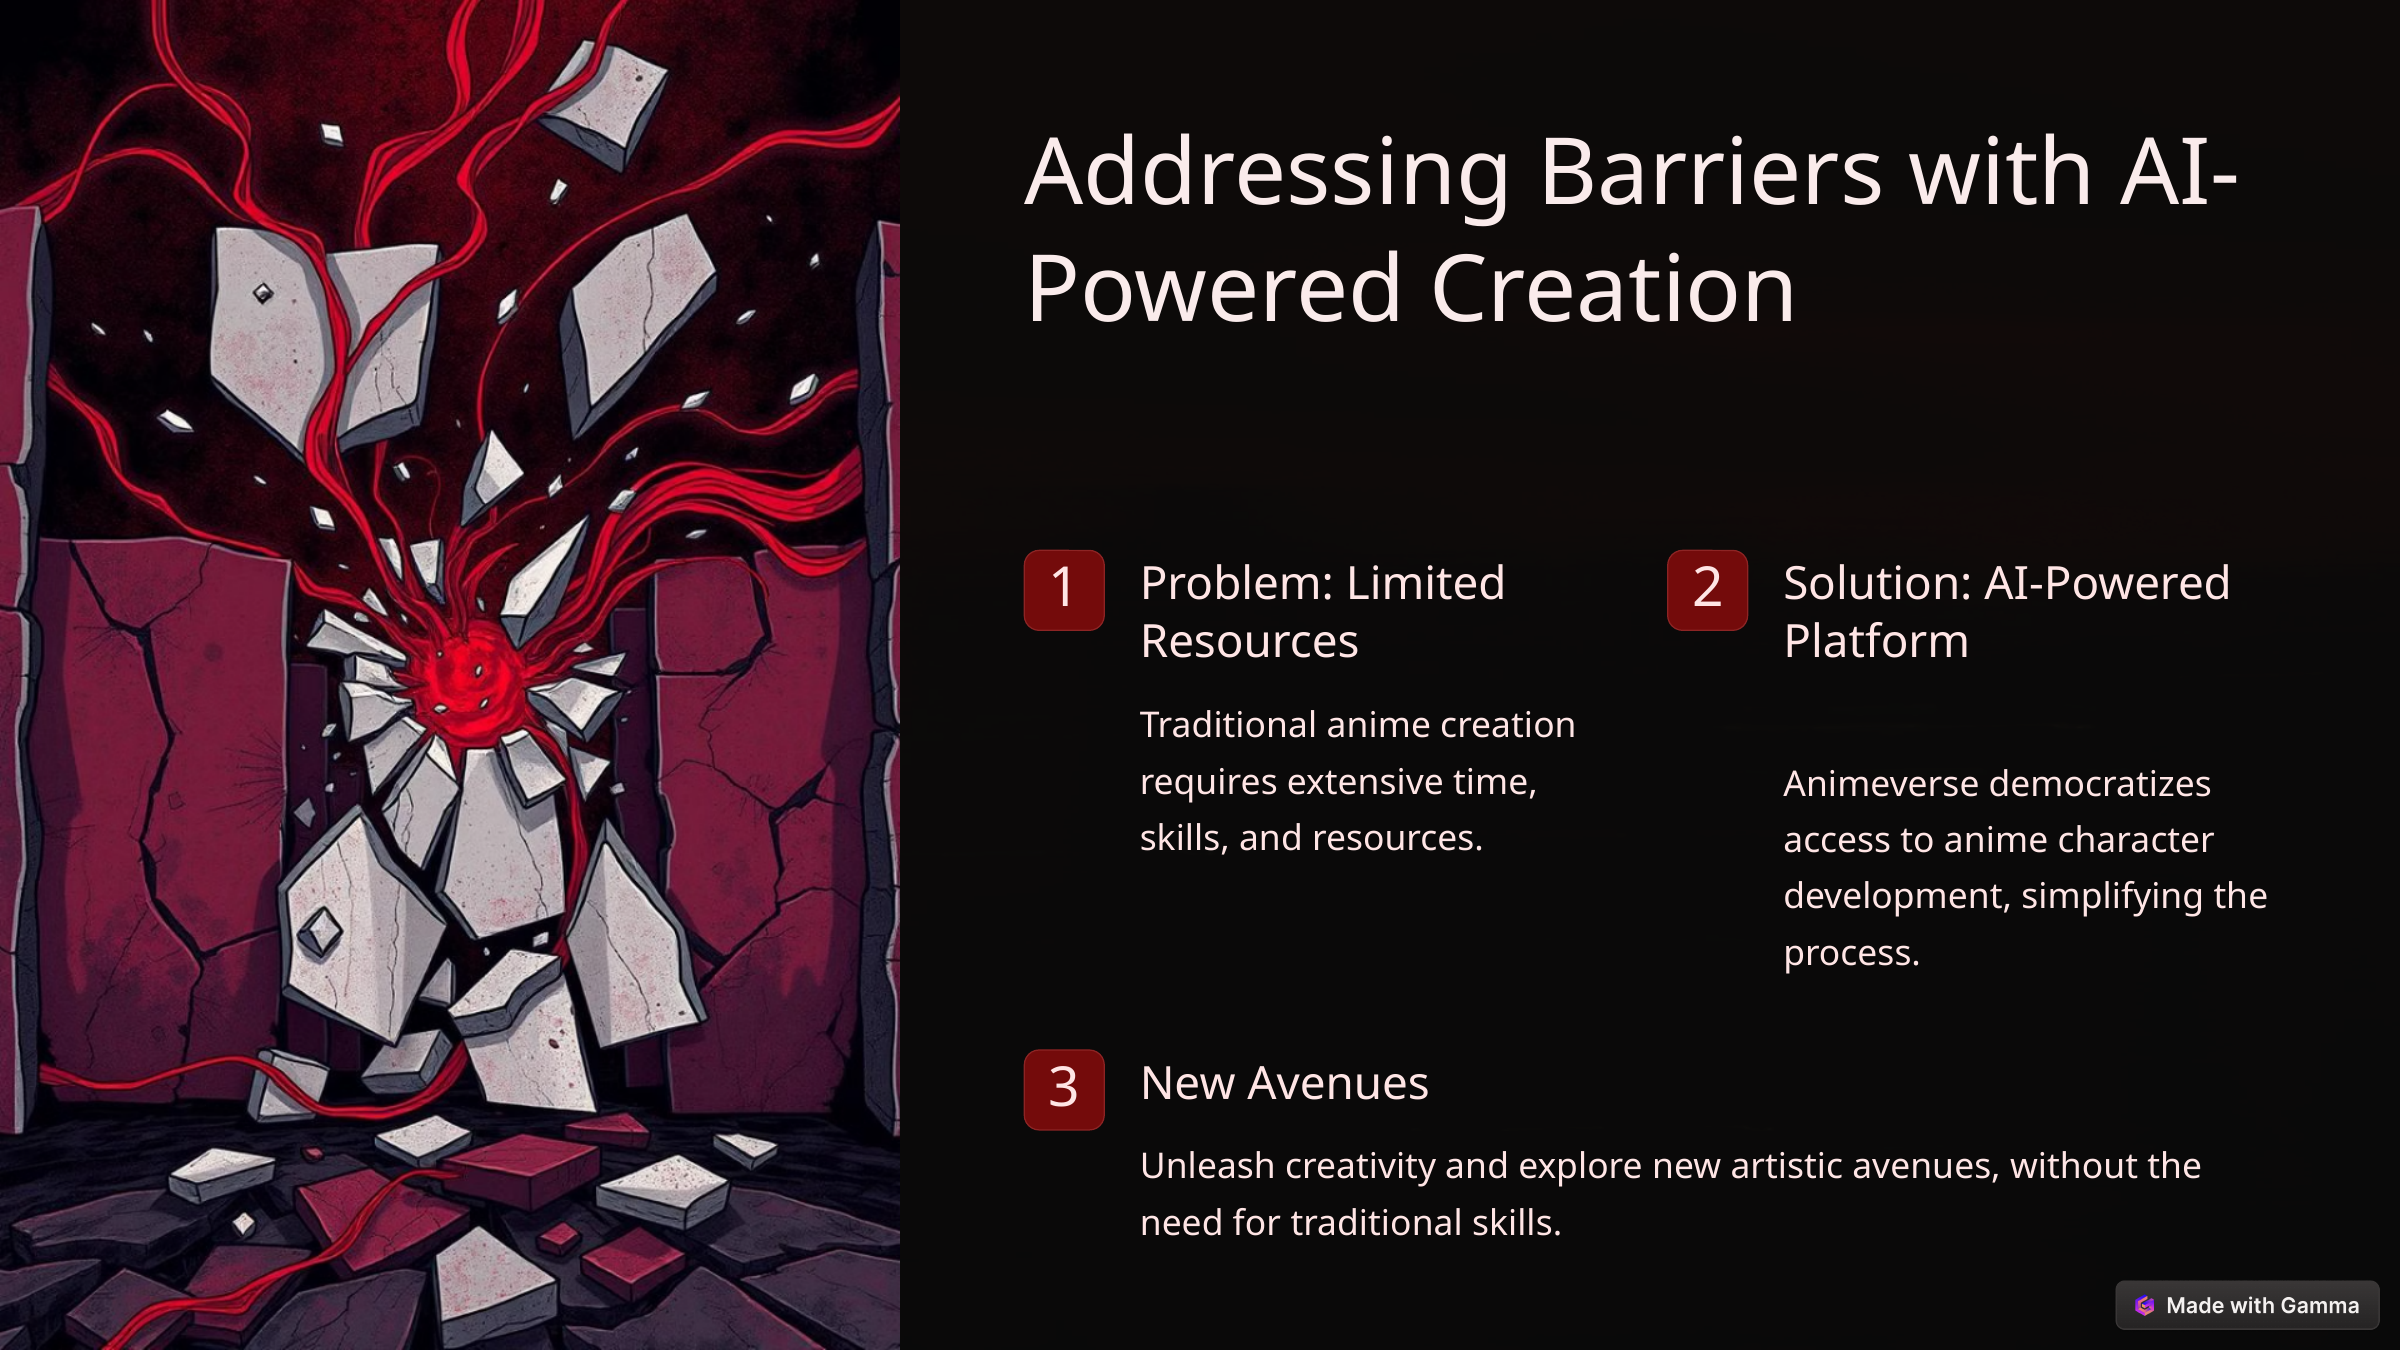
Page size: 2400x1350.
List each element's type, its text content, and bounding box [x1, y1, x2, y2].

text_box [1024, 550, 1105, 631]
text_box 2 [1684, 562, 1732, 619]
text_box New Avenues [1139, 1050, 1608, 1109]
text_box Addressing Barriers with AI-Powered Creation [1024, 106, 2276, 458]
text_box 3 [1039, 1061, 1090, 1118]
picture [0, 0, 900, 1350]
text_box Solution: AI-Powered Platform [1783, 550, 2276, 726]
text_box Problem: Limited Resources [1139, 550, 1633, 668]
text_box 1 [1047, 562, 1081, 619]
text_box Unleash creativity and explore new artistic avenues, without the need for traditional skills. [1139, 1129, 2276, 1244]
picture [2106, 1271, 2389, 1339]
text_box [1024, 1049, 1105, 1130]
text_box Traditional anime creation requires extensive time, skills, and resources. [1139, 688, 1633, 860]
text_box Animeverse democratizes access to anime character development, simplifying the process. [1783, 746, 2276, 975]
text_box [1667, 550, 1748, 631]
